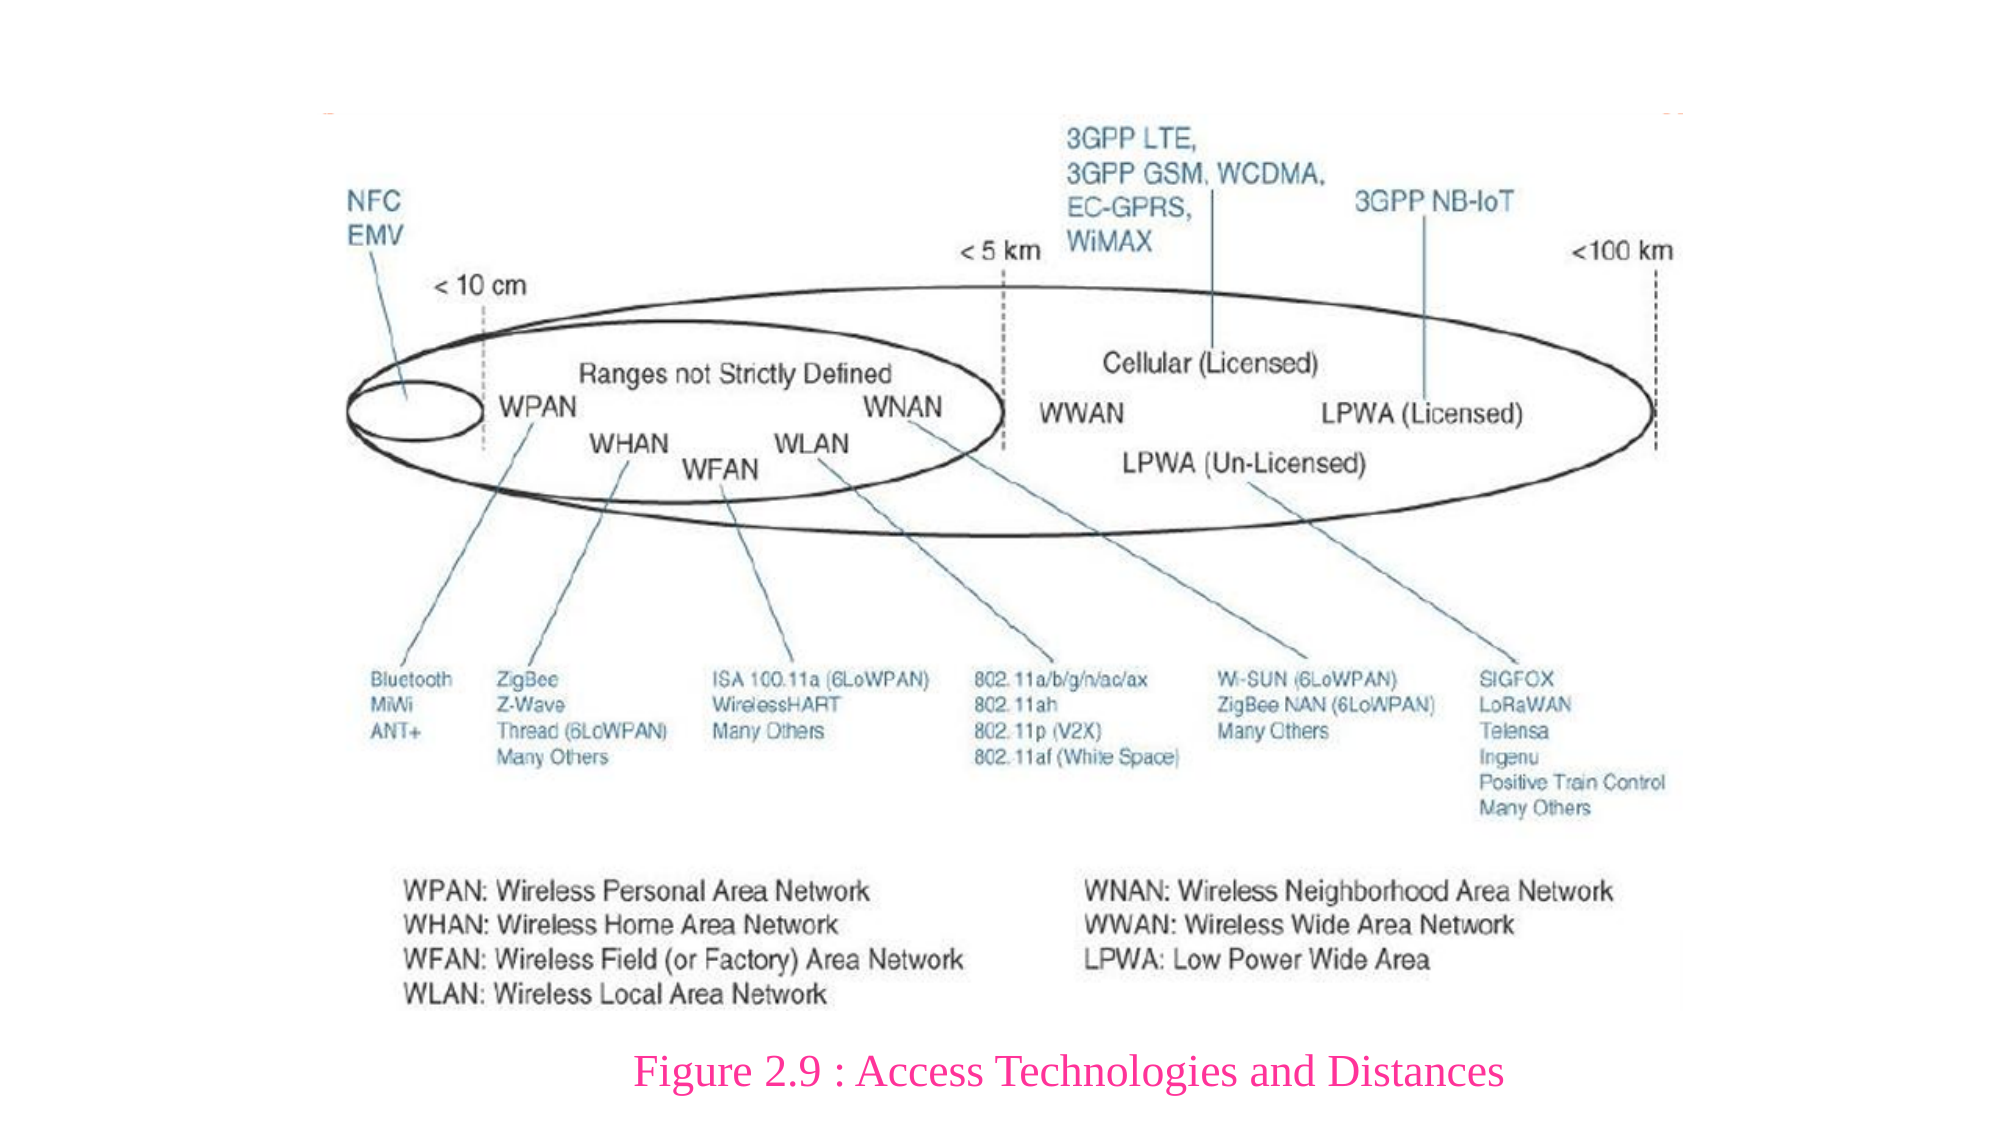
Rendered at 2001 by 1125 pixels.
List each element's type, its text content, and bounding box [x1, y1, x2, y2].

picture [317, 113, 1683, 1011]
text_box Figure 2.9 : Access Technologies and Distances [618, 1032, 1619, 1103]
